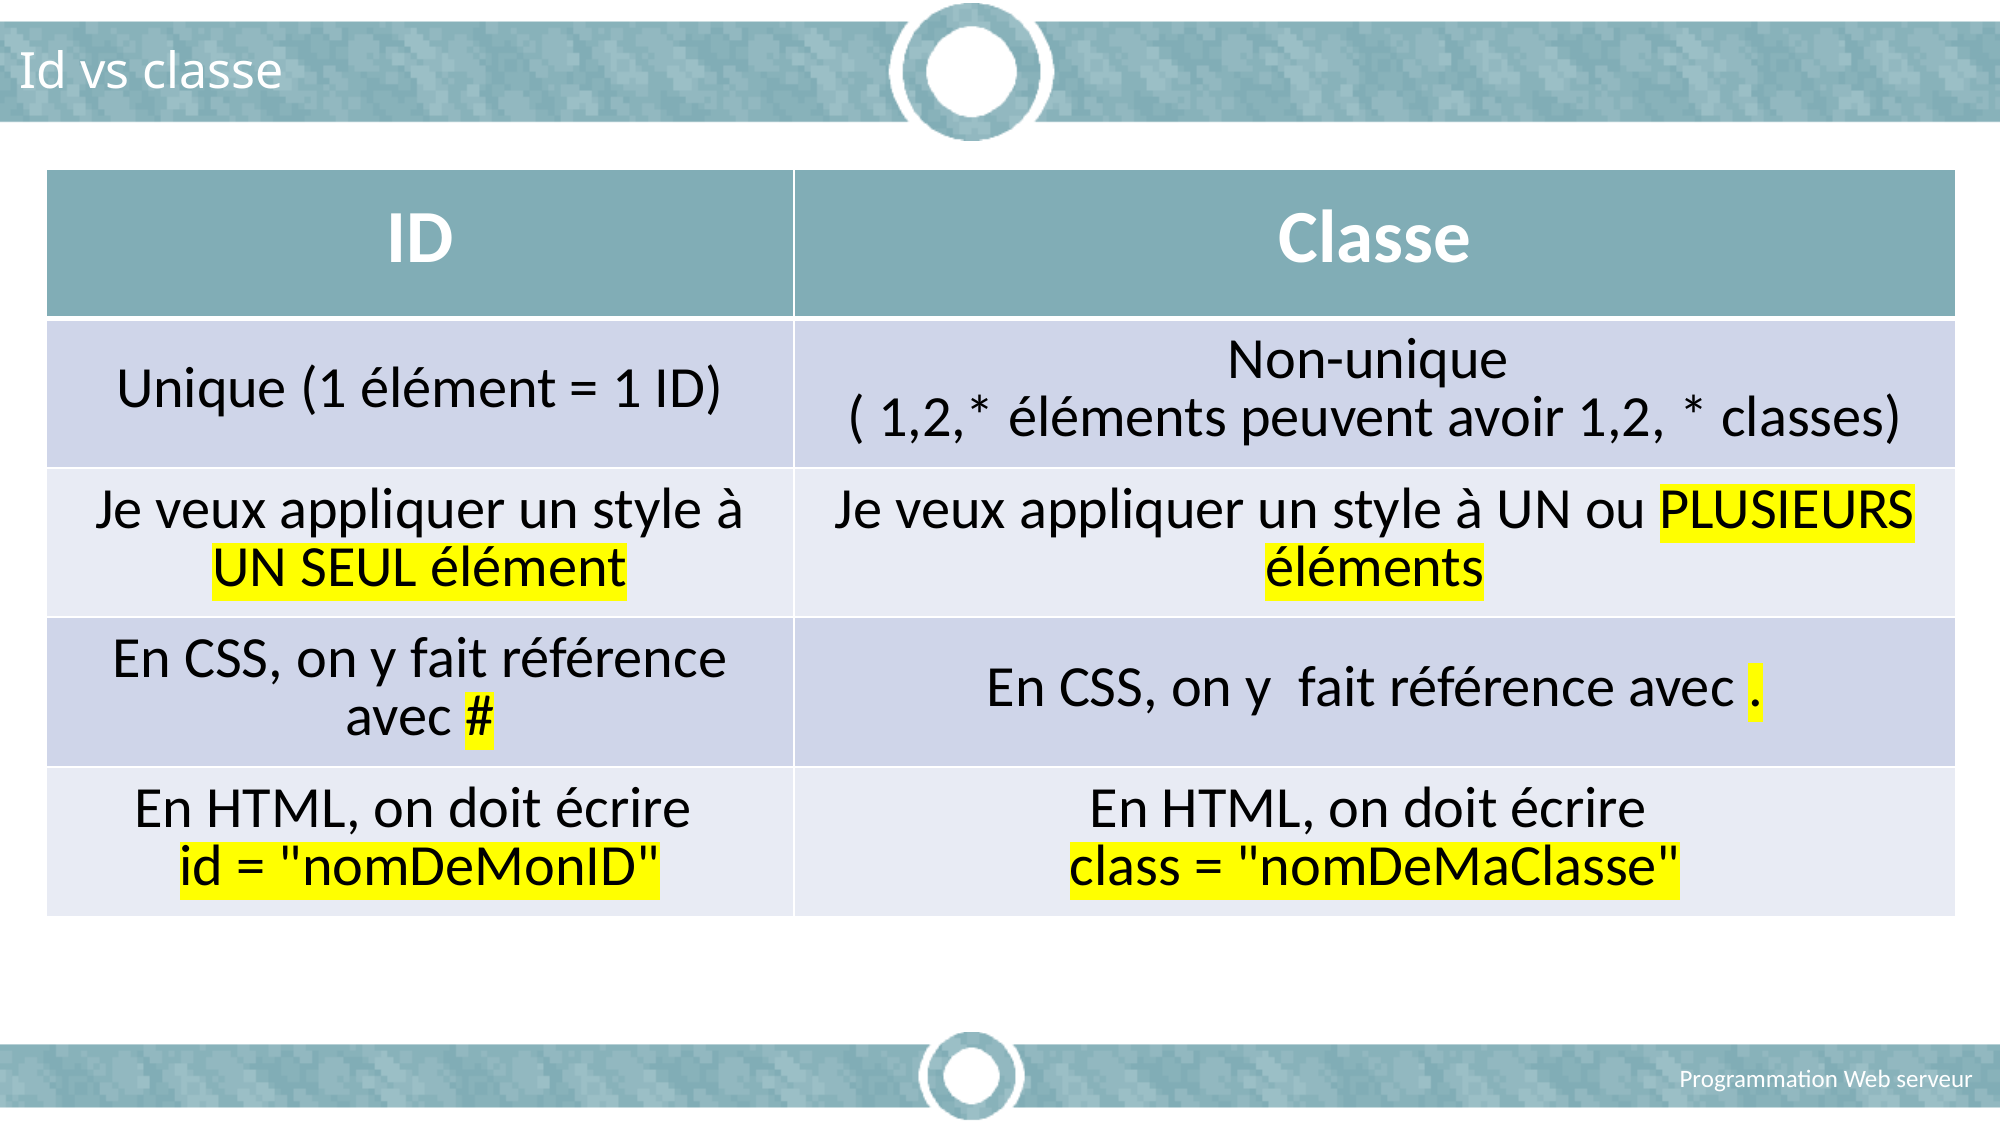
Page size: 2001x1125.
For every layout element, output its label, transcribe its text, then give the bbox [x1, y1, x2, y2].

picture [0, 1032, 2000, 1122]
table_cell En HTML, on doit écrire id = "nomDeMonID" [47, 768, 793, 916]
table_cell Unique (1 élément = 1 ID) [47, 321, 793, 467]
table_header ID [47, 170, 793, 316]
table_cell Je veux appliquer un style à UN ou PLUSIEURS éléments [795, 469, 1955, 616]
table_cell Je veux appliquer un style à UN SEUL élément [47, 469, 793, 616]
title Id vs classe [4, 22, 884, 123]
table_cell En HTML, on doit écrire class = "nomDeMaClasse" [795, 768, 1955, 916]
picture [0, 3, 2000, 141]
table_header Classe [795, 170, 1955, 316]
table_cell En CSS, on y fait référence avec . [795, 618, 1955, 766]
table_cell Non-unique ( 1,2,* éléments peuvent avoir 1,2, * classes) [795, 321, 1955, 467]
table_cell En CSS, on y fait référence avec # [47, 618, 793, 766]
